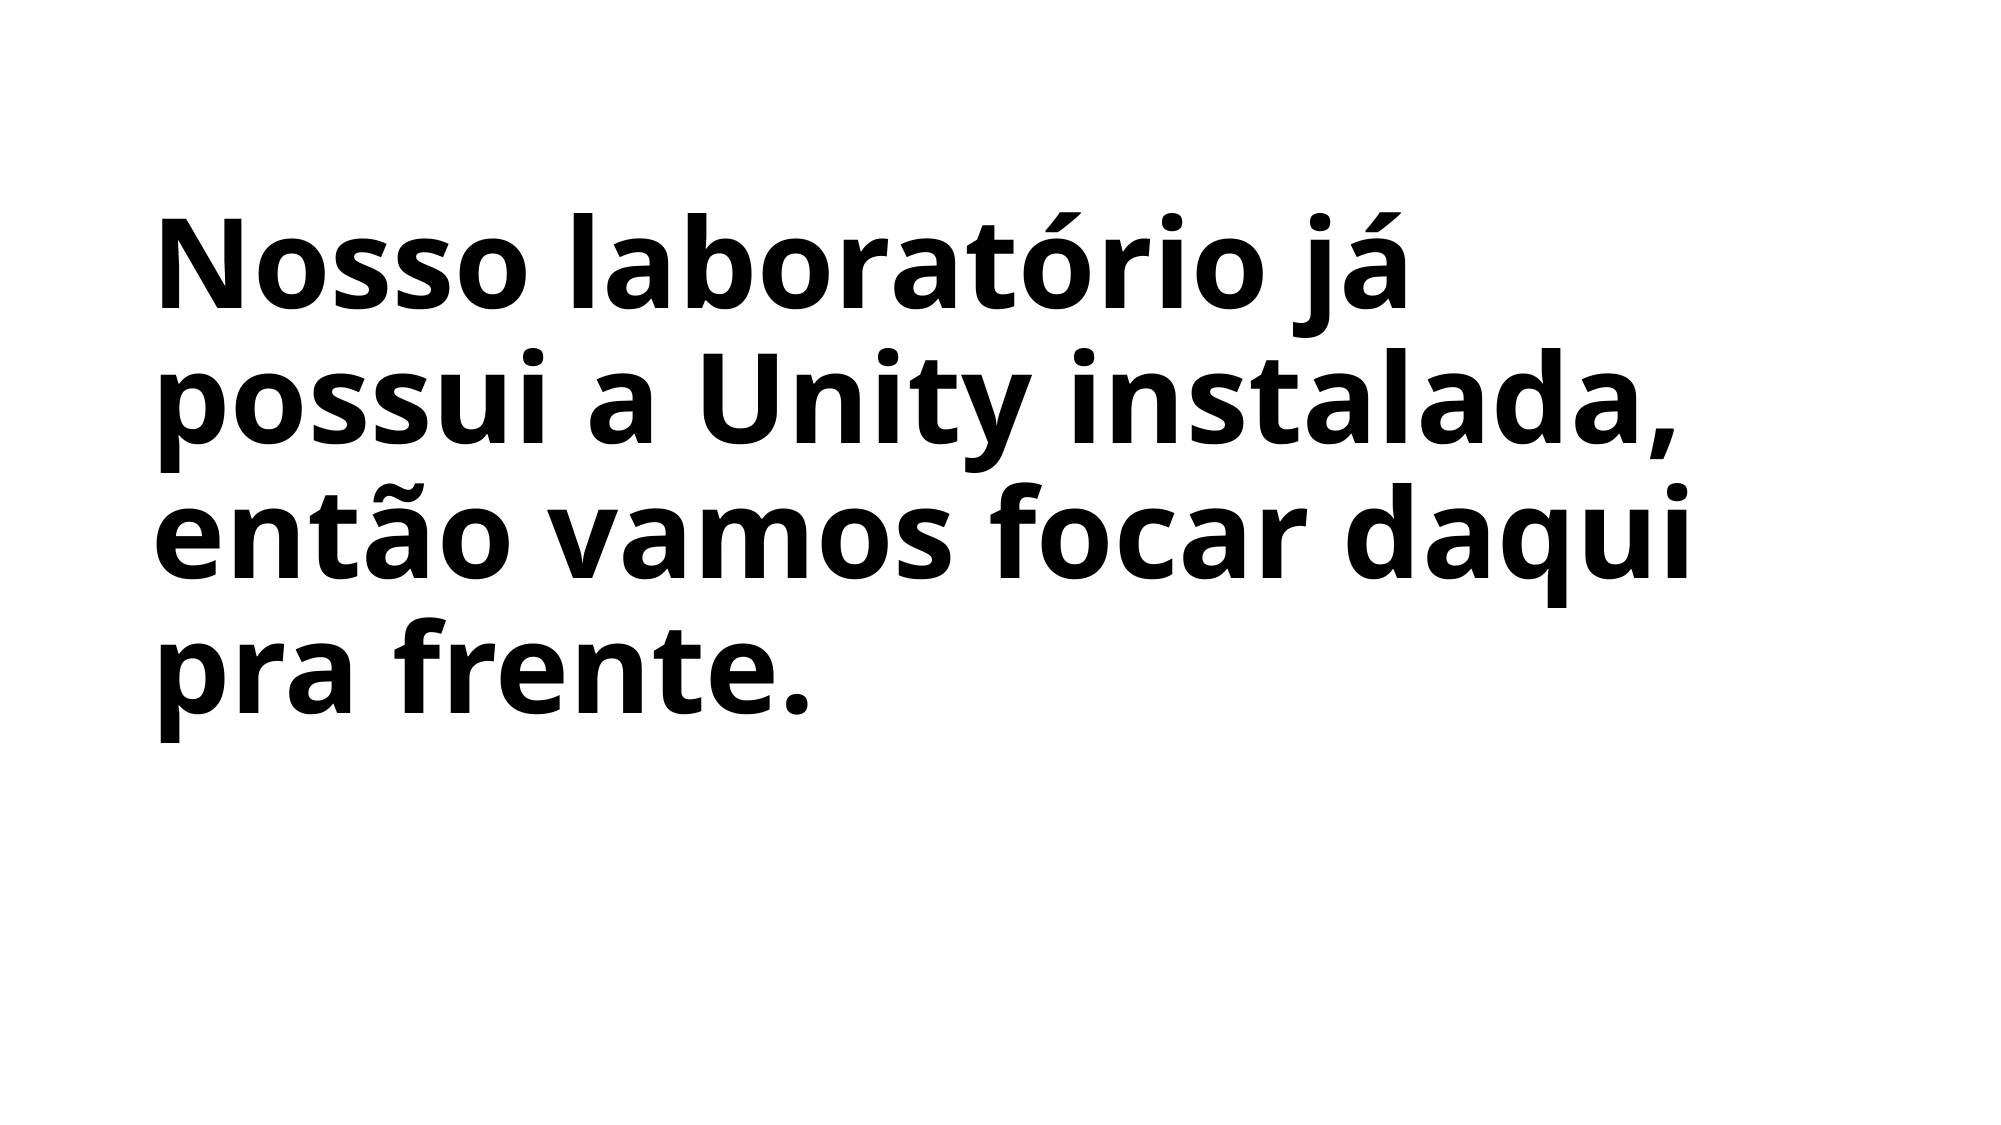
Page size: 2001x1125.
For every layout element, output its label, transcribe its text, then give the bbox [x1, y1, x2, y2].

title Nosso laboratório já possui a Unity instalada, então vamos focar daqui pra frente. [136, 280, 1862, 749]
